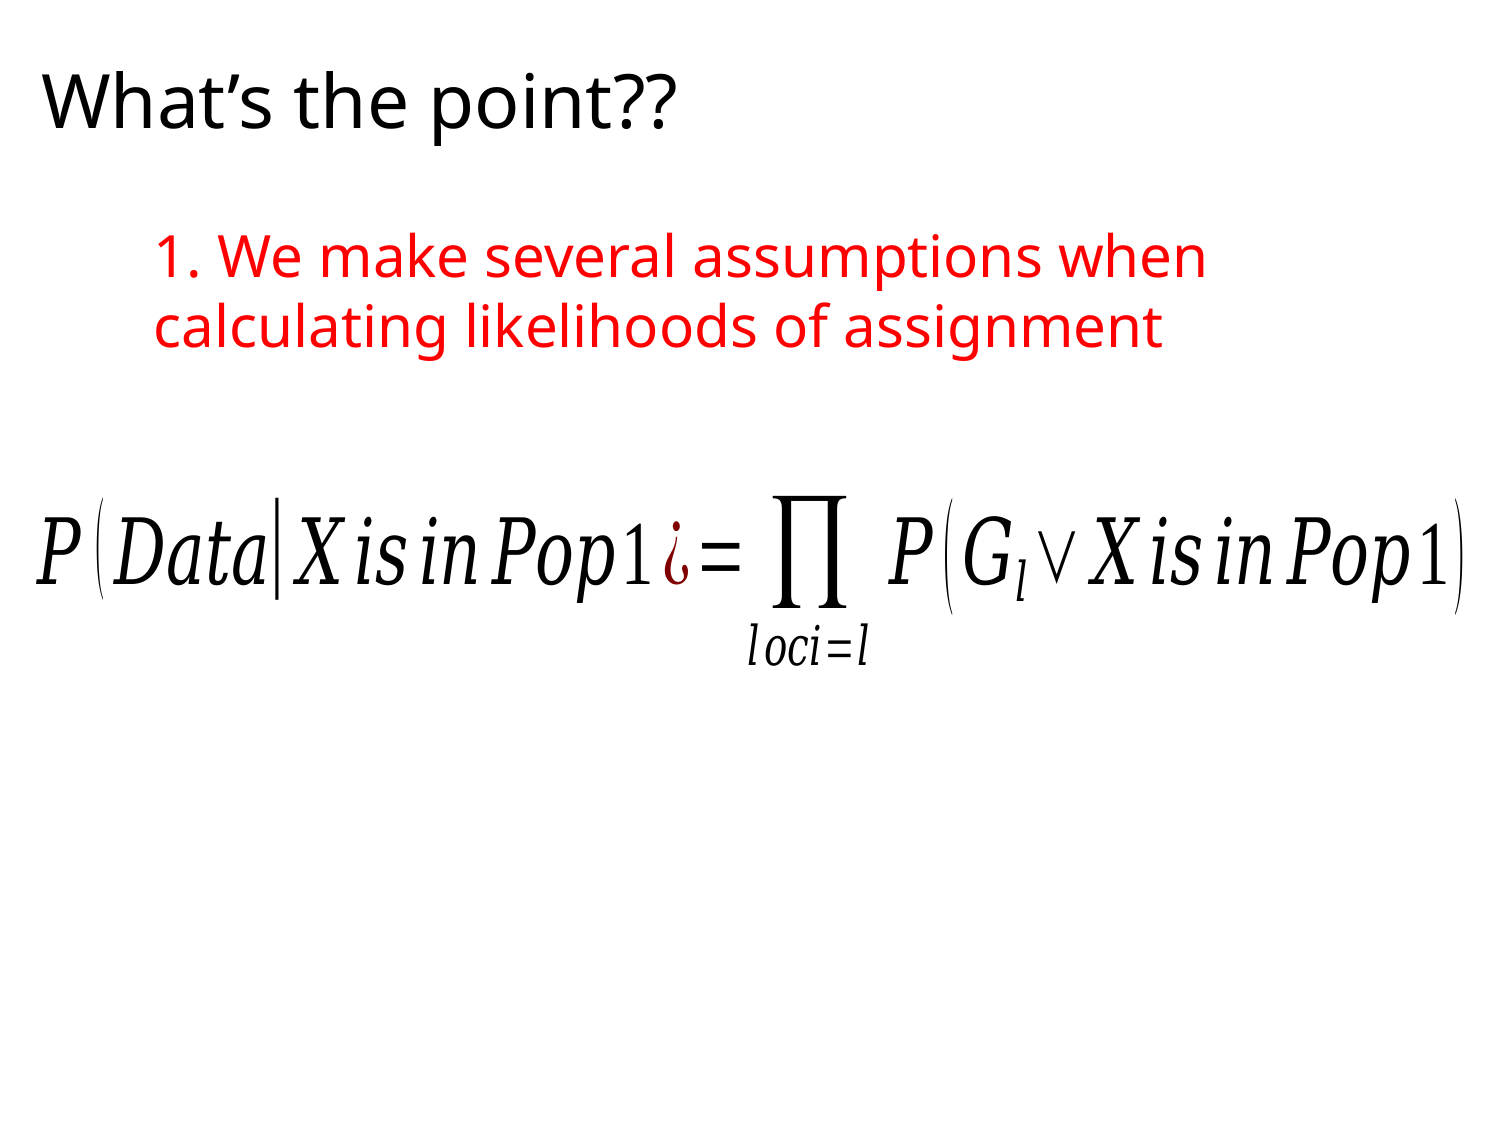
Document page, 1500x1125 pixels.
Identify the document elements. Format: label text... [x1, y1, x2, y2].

text_box 1. We make several assumptions when calculating likelihoods of assignment [138, 211, 1405, 366]
text_box What’s the point?? [26, 46, 693, 152]
